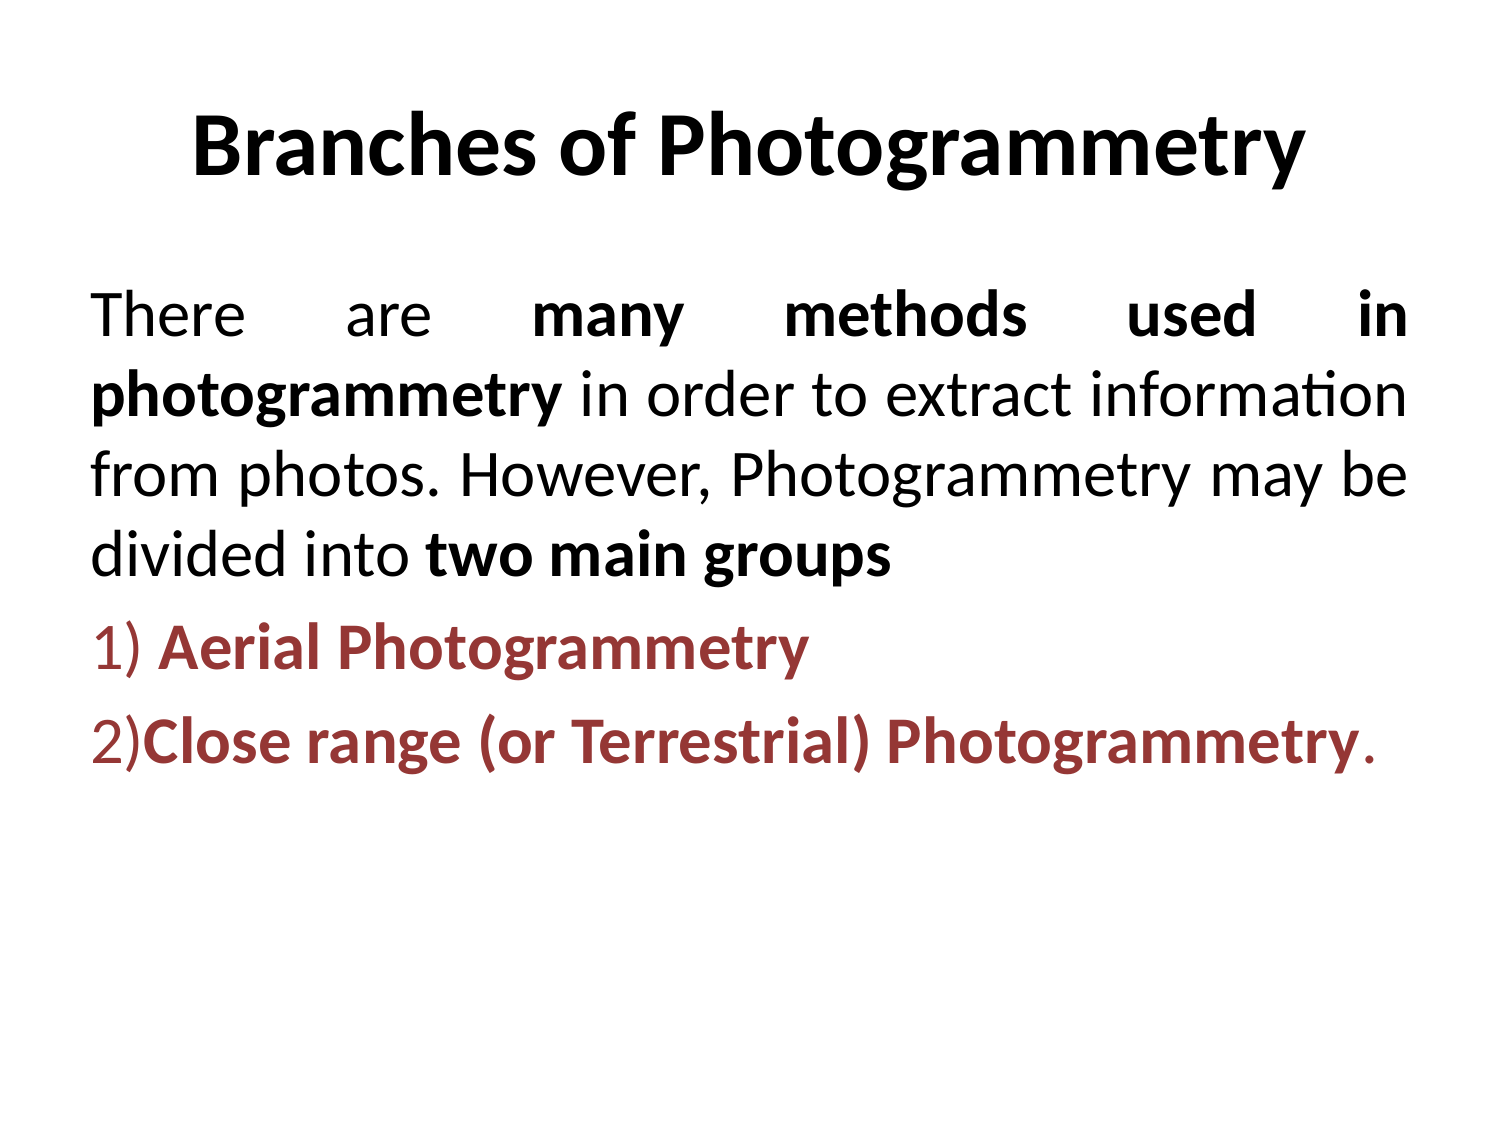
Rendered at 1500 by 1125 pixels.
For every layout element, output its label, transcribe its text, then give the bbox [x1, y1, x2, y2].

list There are many methods used in photogrammetry in order to extract information from photos. However, Photogrammetry may be divided into two main groups 1) Aerial Photogrammetry 2)Close range (or Terrestrial) Photogrammetry. [75, 262, 1425, 1005]
title Branches of Photogrammetry [75, 45, 1425, 233]
